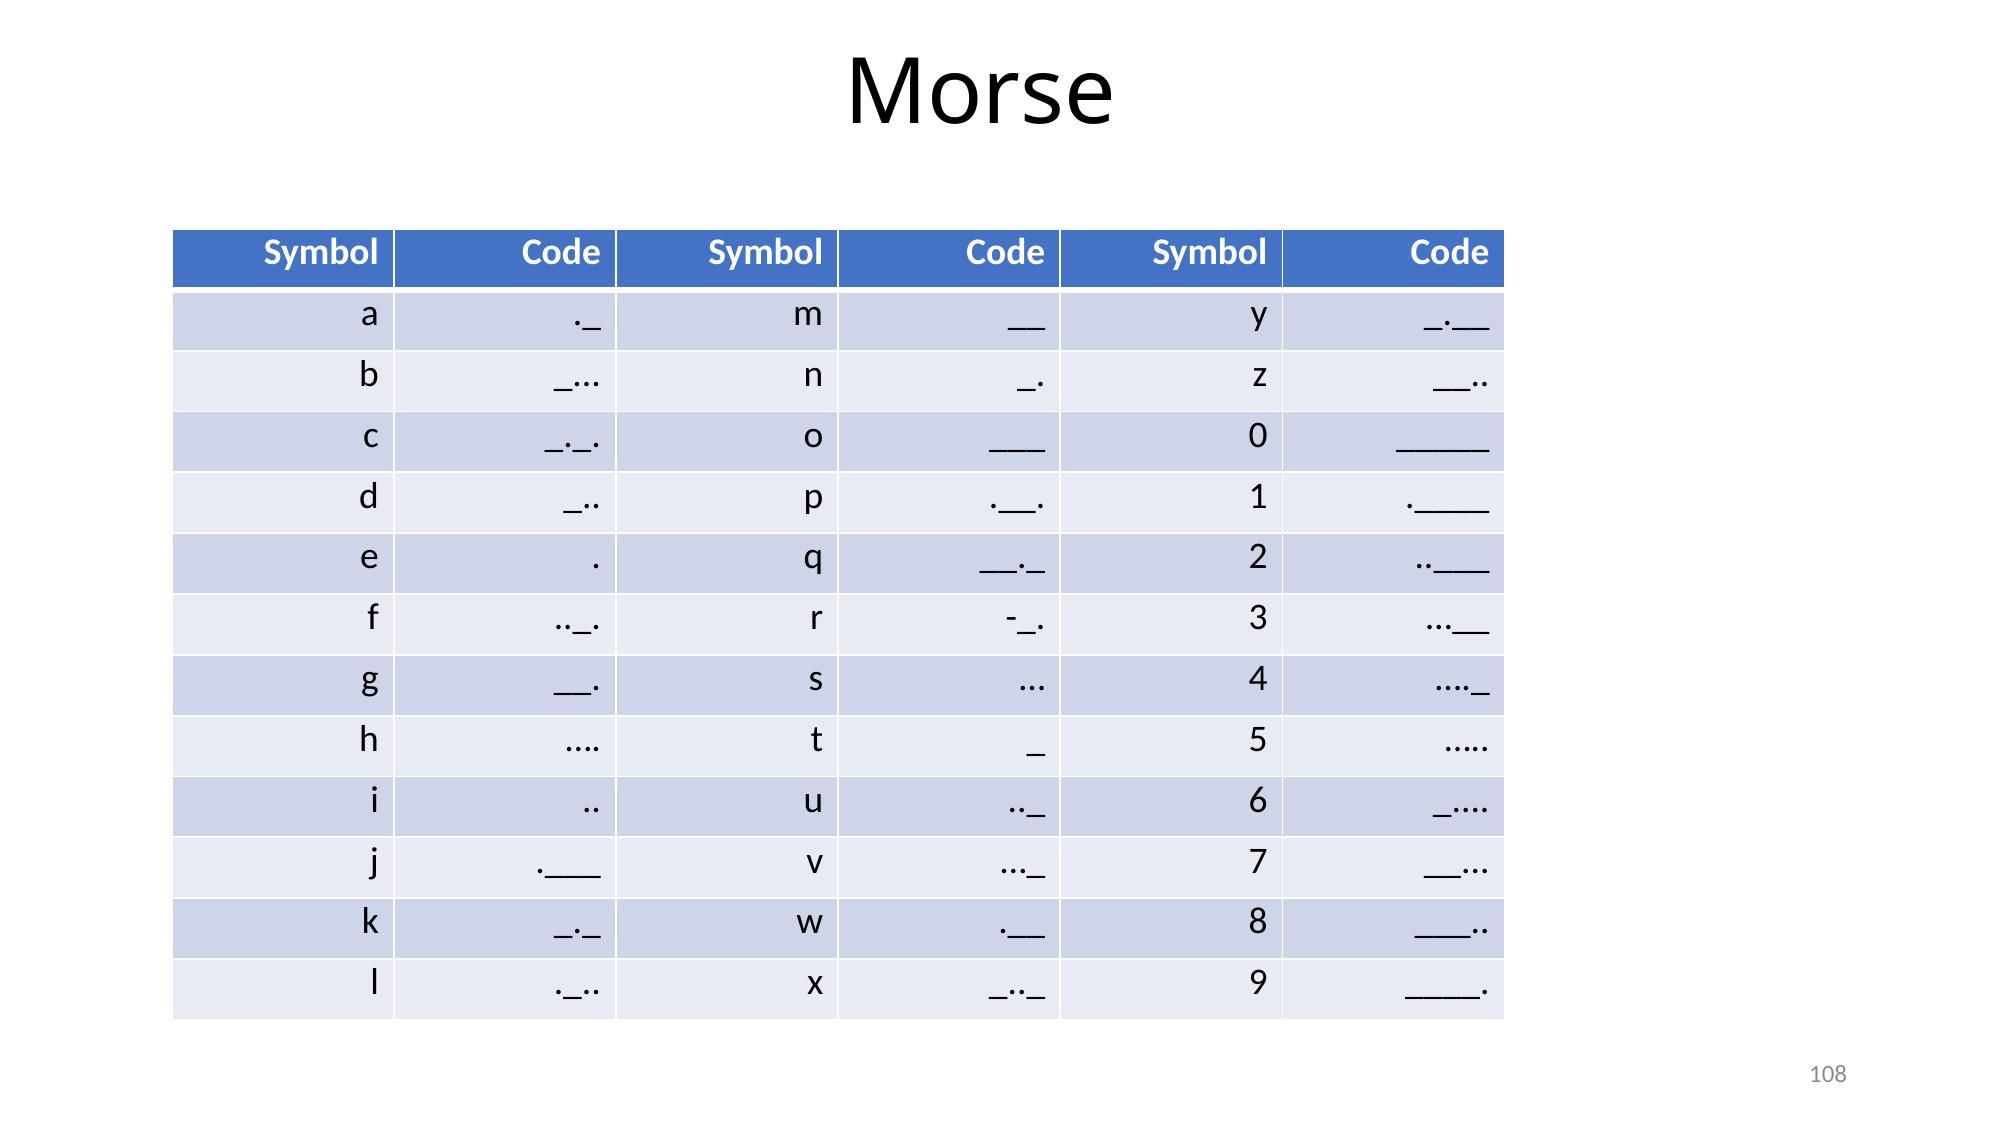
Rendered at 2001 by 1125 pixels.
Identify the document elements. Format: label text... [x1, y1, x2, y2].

title Morse [117, 22, 1843, 165]
table_cell _.__ [1283, 293, 1504, 350]
table_cell ___ [839, 412, 1059, 471]
table_cell 1 [1061, 473, 1282, 532]
table_cell j [173, 838, 393, 897]
table_header Code [839, 230, 1059, 287]
table_cell x [617, 960, 837, 1019]
table_header Code [1283, 230, 1504, 287]
table_cell 5 [1061, 717, 1282, 776]
table_cell 4 [1061, 656, 1282, 715]
table_cell __... [1283, 838, 1504, 897]
table_cell .___ [395, 838, 615, 897]
table_header Symbol [617, 230, 837, 287]
table_cell u [617, 777, 837, 836]
table_cell 7 [1061, 838, 1282, 897]
table_cell -_. [839, 595, 1059, 654]
table_cell m [617, 293, 837, 350]
table_cell …__ [1283, 595, 1504, 654]
table_cell ____. [1283, 960, 1504, 1019]
table_cell ..___ [1283, 534, 1504, 593]
table_cell f [173, 595, 393, 654]
table_cell _. [839, 352, 1059, 411]
table_cell _._ [395, 899, 615, 958]
table_cell k [173, 899, 393, 958]
table_cell s [617, 656, 837, 715]
table_cell .._. [395, 595, 615, 654]
table_cell e [173, 534, 393, 593]
table_cell r [617, 595, 837, 654]
table_cell .. [395, 777, 615, 836]
table_cell v [617, 838, 837, 897]
table_cell a [173, 293, 393, 350]
table_cell i [173, 777, 393, 836]
table_cell ___.. [1283, 899, 1504, 958]
table_cell h [173, 717, 393, 776]
table_cell .____ [1283, 473, 1504, 532]
table_cell ._.. [395, 960, 615, 1019]
table_cell …_ [839, 838, 1059, 897]
table_cell …._ [1283, 656, 1504, 715]
table_cell w [617, 899, 837, 958]
table_cell p [617, 473, 837, 532]
table_cell l [173, 960, 393, 1019]
table_cell _____ [1283, 412, 1504, 471]
table_cell __.. [1283, 352, 1504, 411]
table_cell ._ [395, 293, 615, 350]
table_cell 2 [1061, 534, 1282, 593]
table_cell y [1061, 293, 1282, 350]
table_cell o [617, 412, 837, 471]
table_cell t [617, 717, 837, 776]
table_cell _.... [1283, 777, 1504, 836]
table_header Code [395, 230, 615, 287]
table_cell n [617, 352, 837, 411]
table_cell .__. [839, 473, 1059, 532]
table_cell __ [839, 293, 1059, 350]
table_cell g [173, 656, 393, 715]
table_cell _ [839, 717, 1059, 776]
table_cell … [839, 656, 1059, 715]
table_header Symbol [1061, 230, 1282, 287]
table_header Symbol [173, 230, 393, 287]
slide_number 108 [1412, 1042, 1863, 1103]
table_cell b [173, 352, 393, 411]
table_cell c [173, 412, 393, 471]
table_cell 8 [1061, 899, 1282, 958]
table_cell _.. [395, 473, 615, 532]
table_cell .._ [839, 777, 1059, 836]
table_cell _... [395, 352, 615, 411]
table_cell .__ [839, 899, 1059, 958]
table_cell __. [395, 656, 615, 715]
table_cell 9 [1061, 960, 1282, 1019]
table_cell 3 [1061, 595, 1282, 654]
table_cell 0 [1061, 412, 1282, 471]
table_cell d [173, 473, 393, 532]
table_cell q [617, 534, 837, 593]
table_cell . [395, 534, 615, 593]
table_cell …. [395, 717, 615, 776]
table_cell _.._ [839, 960, 1059, 1019]
table_cell _._. [395, 412, 615, 471]
table_cell 6 [1061, 777, 1282, 836]
table_cell ….. [1283, 717, 1504, 776]
table_cell z [1061, 352, 1282, 411]
table_cell __._ [839, 534, 1059, 593]
